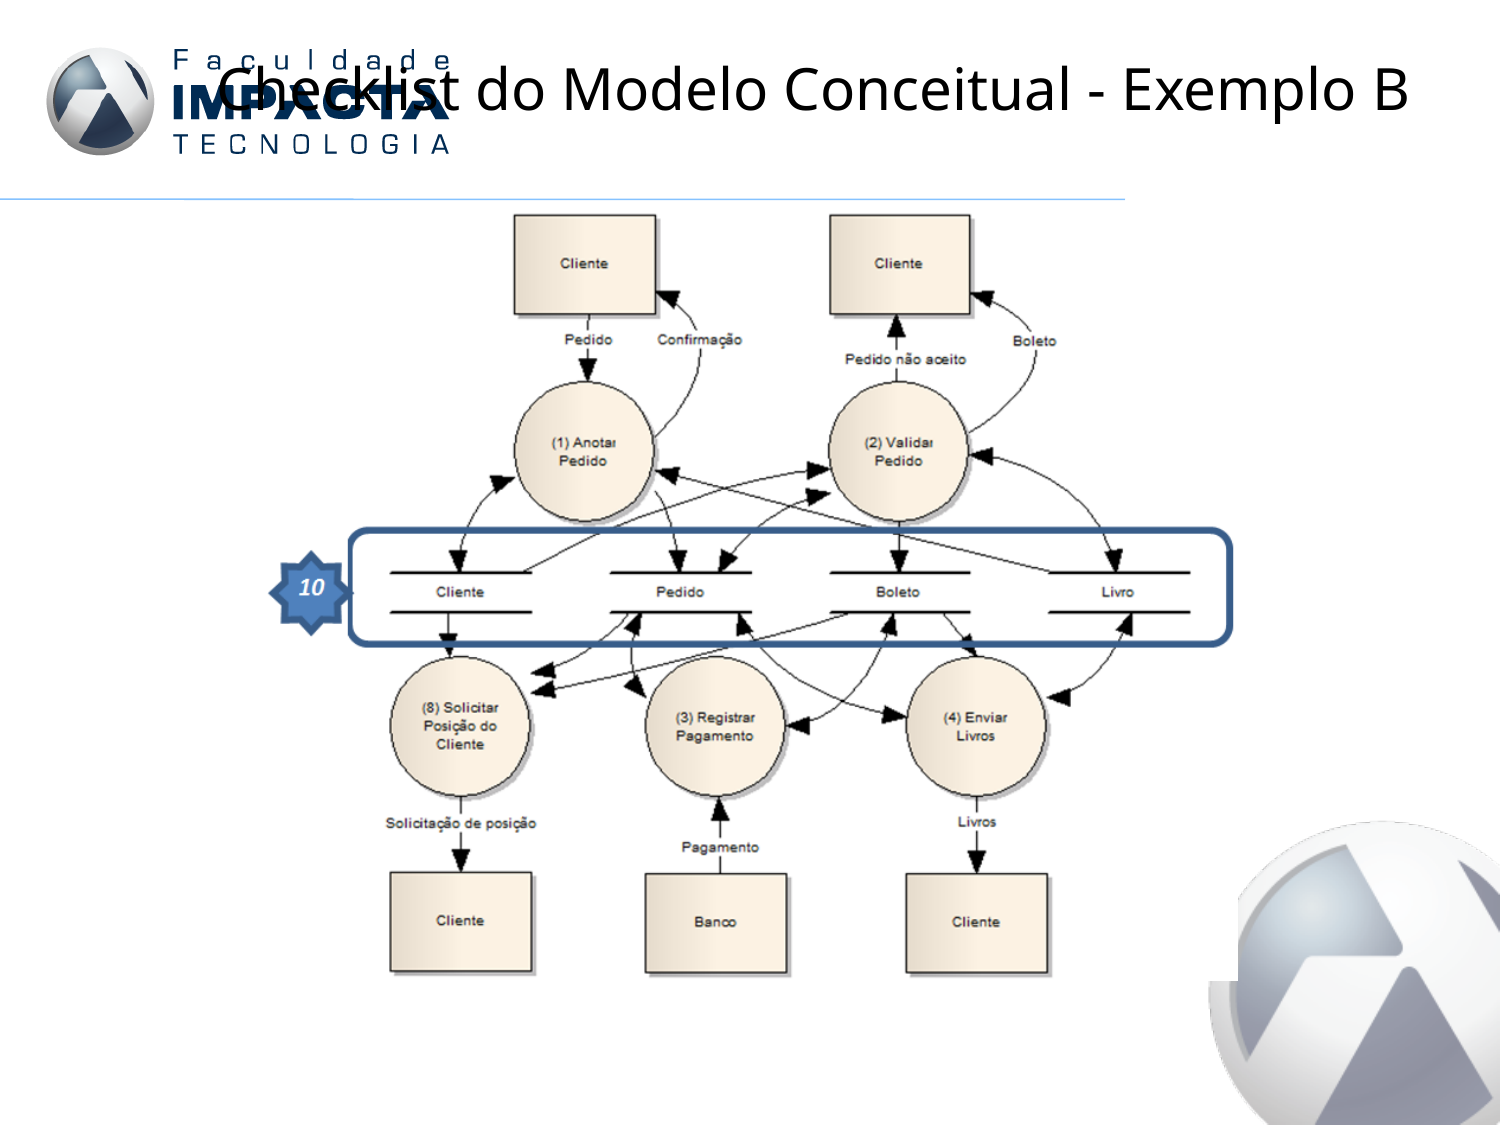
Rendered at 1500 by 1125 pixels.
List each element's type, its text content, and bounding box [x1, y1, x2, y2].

title Checklist do Modelo Conceitual - Exemplo B [75, 45, 1425, 233]
picture [35, 35, 458, 164]
picture [265, 210, 1500, 1125]
